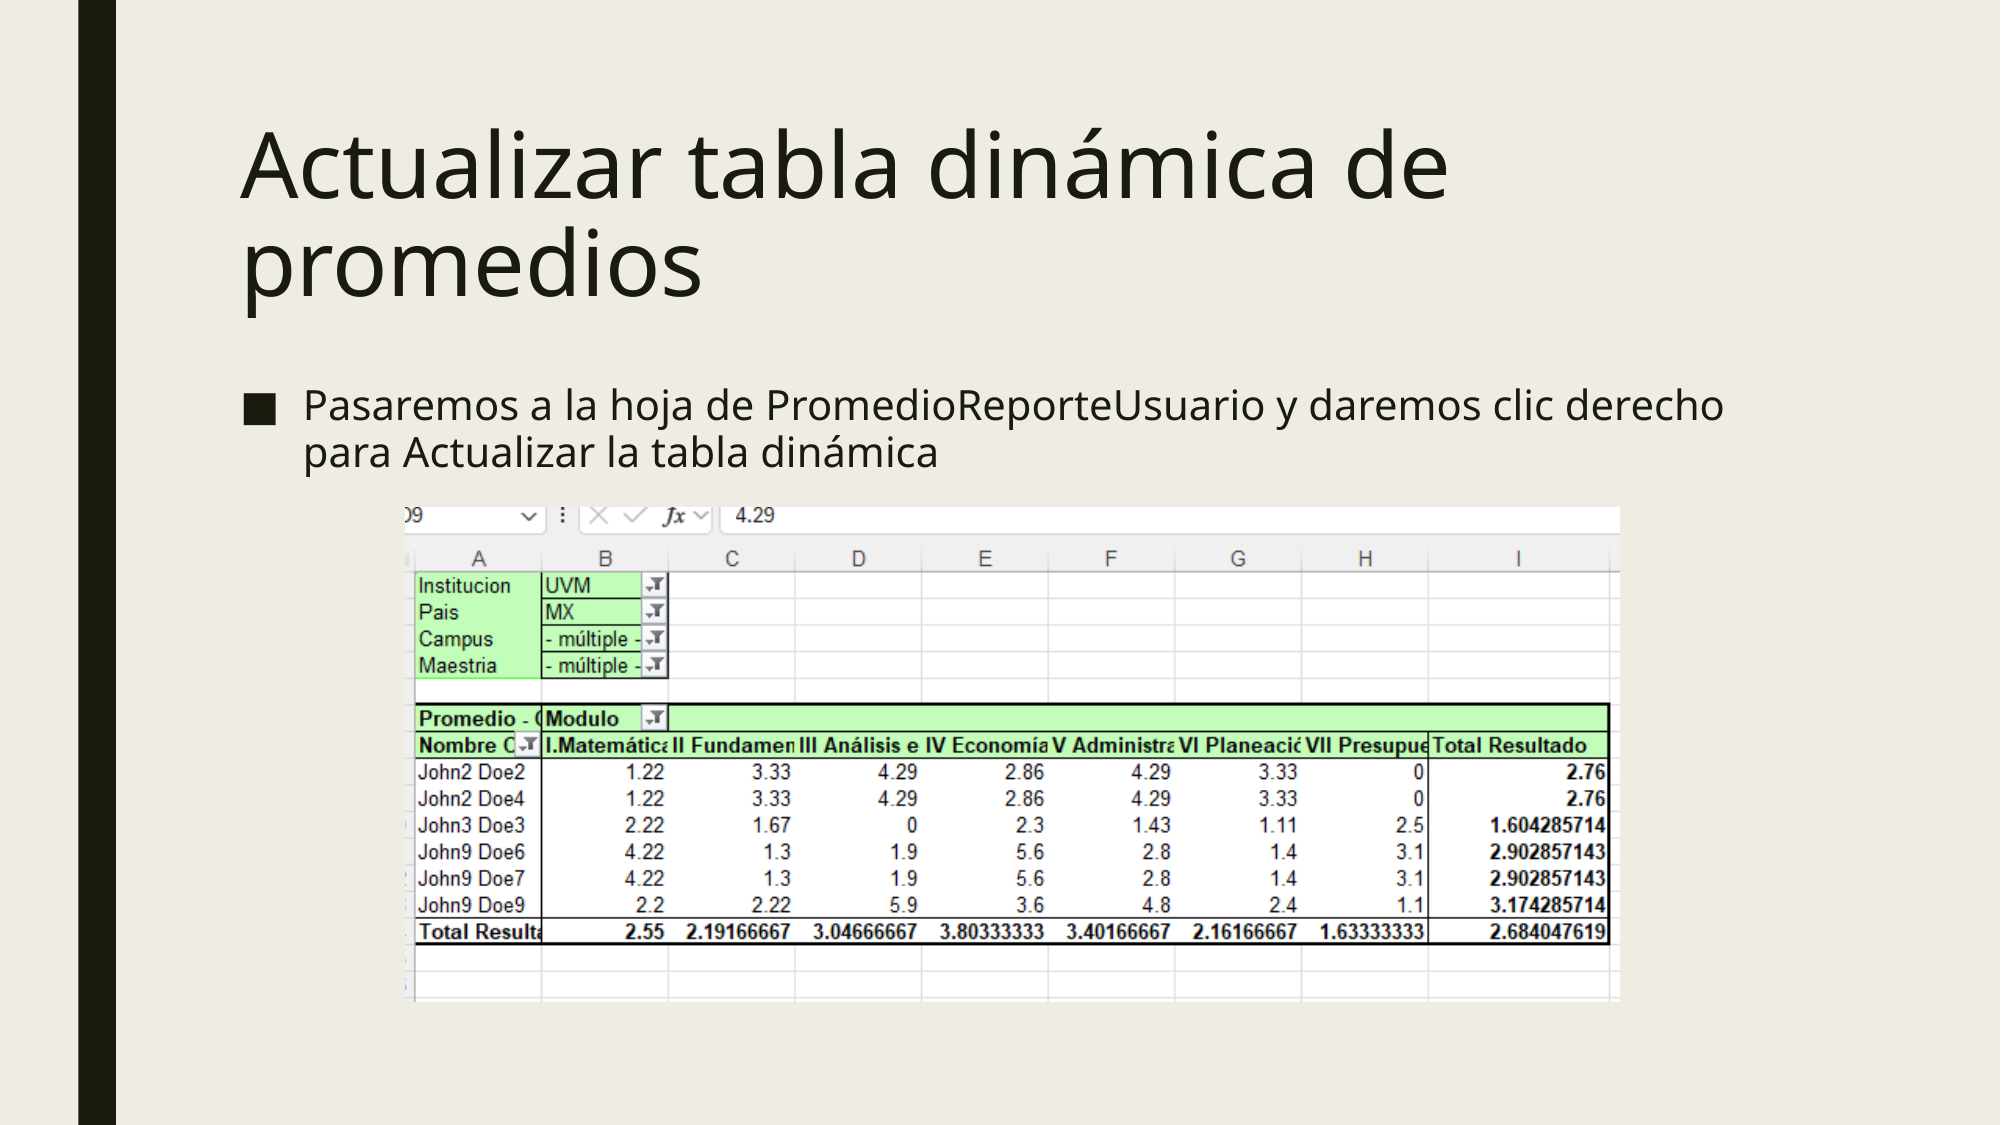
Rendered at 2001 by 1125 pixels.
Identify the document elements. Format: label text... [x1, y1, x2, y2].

list Pasaremos a la hoja de PromedioReporteUsuario y daremos clic derecho para Actualizar la tabla dinámica [225, 375, 1800, 963]
title Actualizar tabla dinámica de promedios [225, 112, 1800, 357]
picture [405, 507, 1620, 1002]
